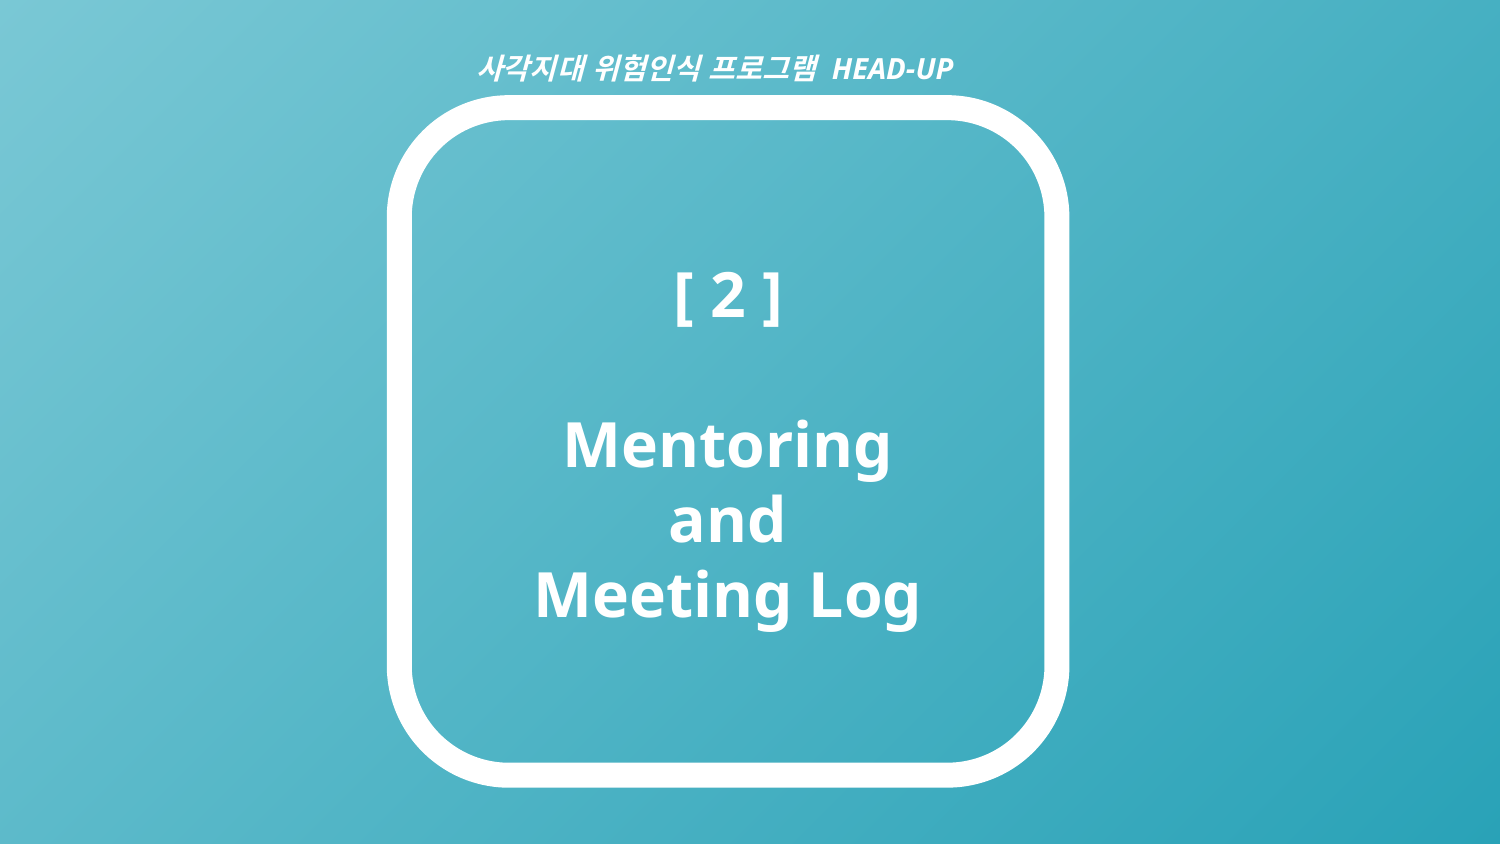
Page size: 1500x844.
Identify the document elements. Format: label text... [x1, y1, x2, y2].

text_box [399, 107, 1057, 776]
text_box [ 2 ] Mentoring and Meeting Log [478, 249, 979, 737]
text_box 사각지대 위험인식 프로그램 HEAD-UP [461, 42, 1039, 95]
